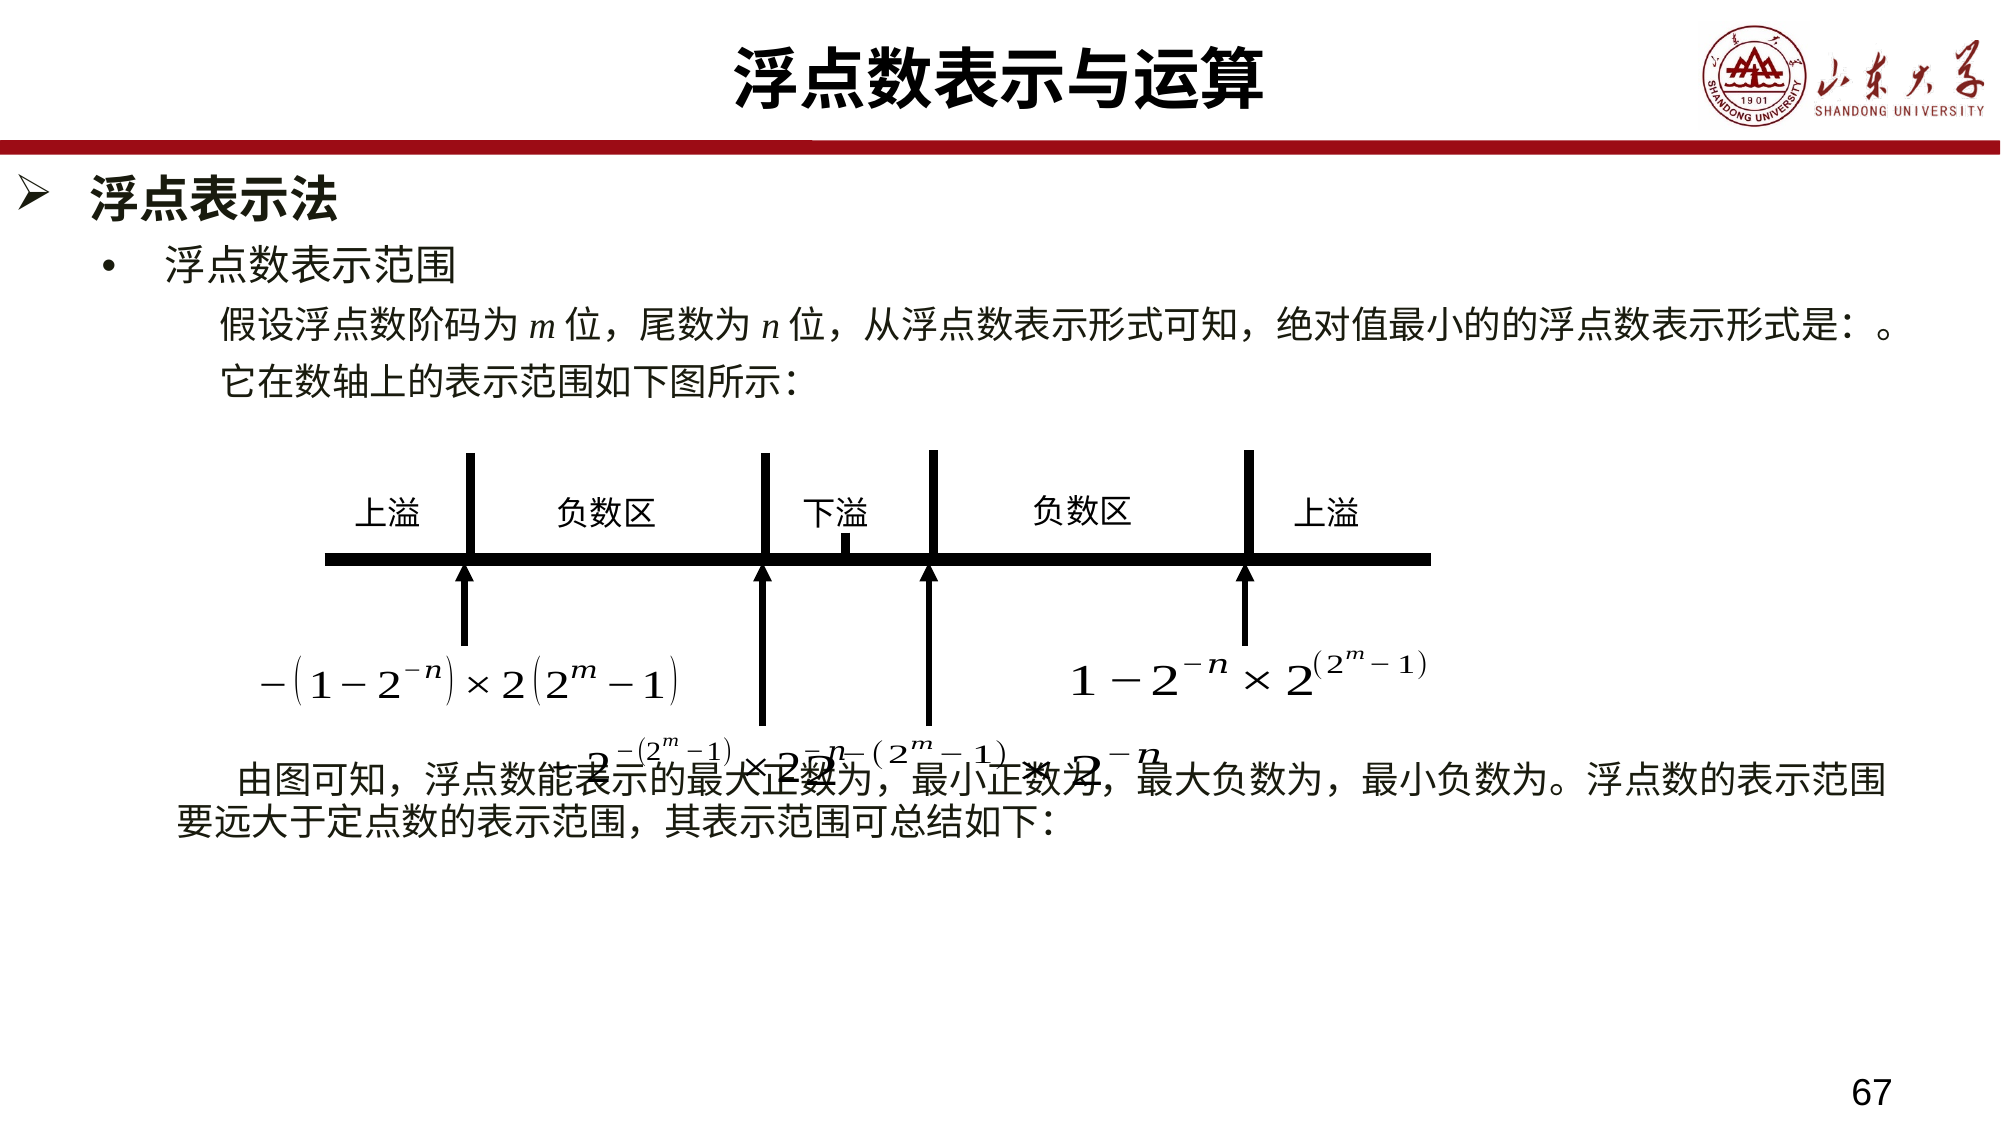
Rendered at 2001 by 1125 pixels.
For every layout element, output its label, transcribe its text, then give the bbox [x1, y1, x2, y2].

slide_number 67 [1836, 1060, 2000, 1125]
picture [1698, 21, 1810, 39]
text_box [255, 450, 1432, 795]
title 浮点数表示与运算 [0, 39, 2000, 152]
